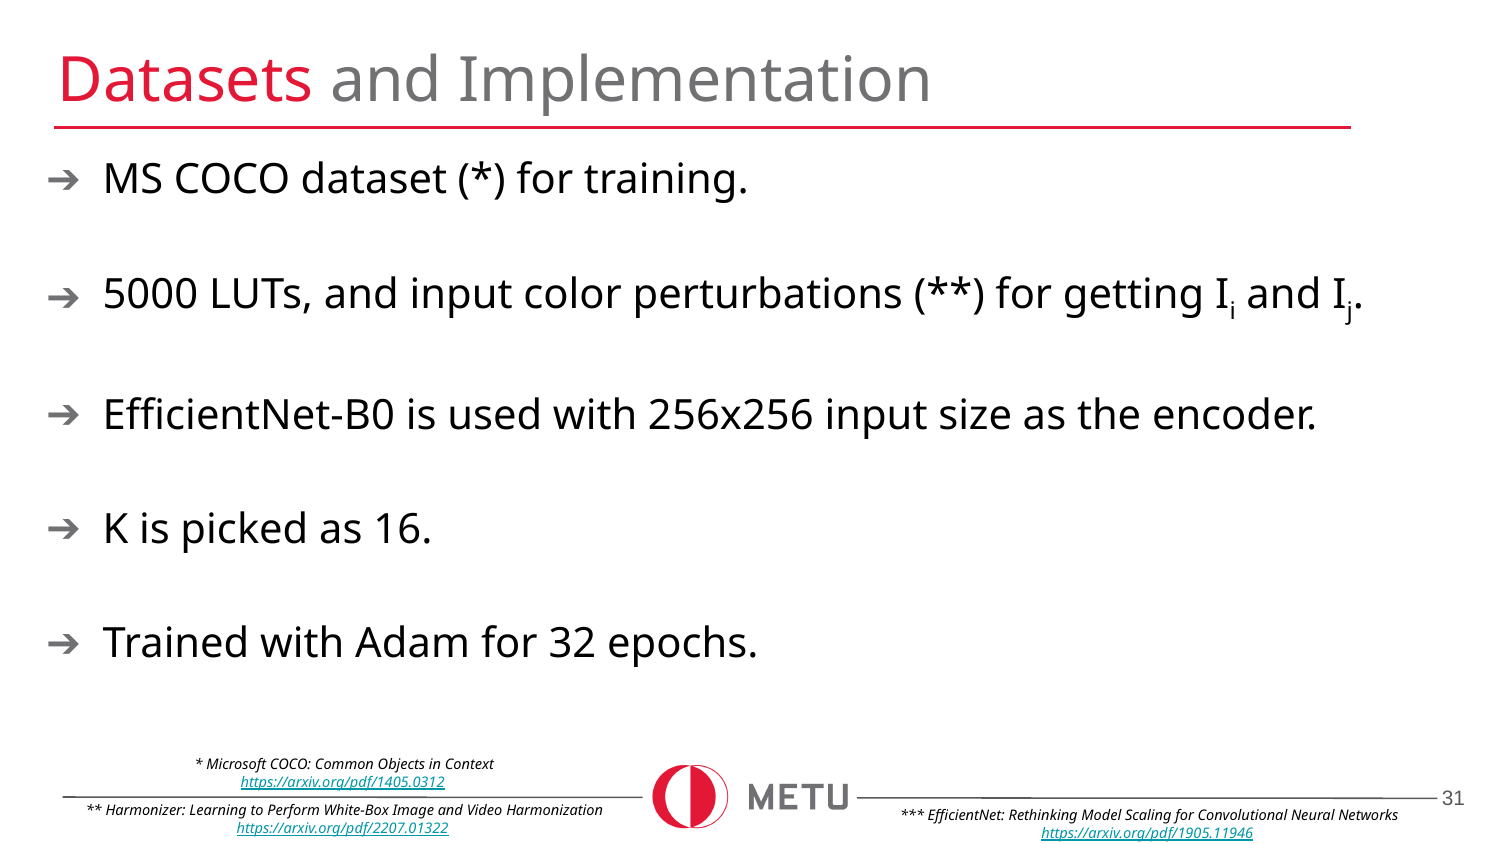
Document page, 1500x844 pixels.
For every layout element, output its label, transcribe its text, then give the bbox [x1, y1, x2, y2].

text_box *** EfficientNet: Rethinking Model Scaling for Convolutional Neural Networks https://arxiv.org/pdf/1905.11946 [859, 798, 1500, 844]
text_box Datasets and Implementation [42, 23, 1469, 129]
text_box MS COCO dataset (*) for training. 5000 LUTs, and input color perturbations (**) for getting Ii and Ij. EfficientNet-B0 is used with 256x256 input size as the encoder. K is picked as 16. Trained with Adam for 32 epochs. [12, 130, 1500, 681]
text_box ** Harmonizer: Learning to Perform White-Box Image and Video Harmonization https://arxiv.org/pdf/2207.01322 [0, 793, 641, 844]
text_box * Microsoft COCO: Common Objects in Context https://arxiv.org/pdf/1405.0312 [42, 747, 643, 793]
slide_number 31 [1389, 764, 1480, 798]
picture [642, 758, 858, 838]
